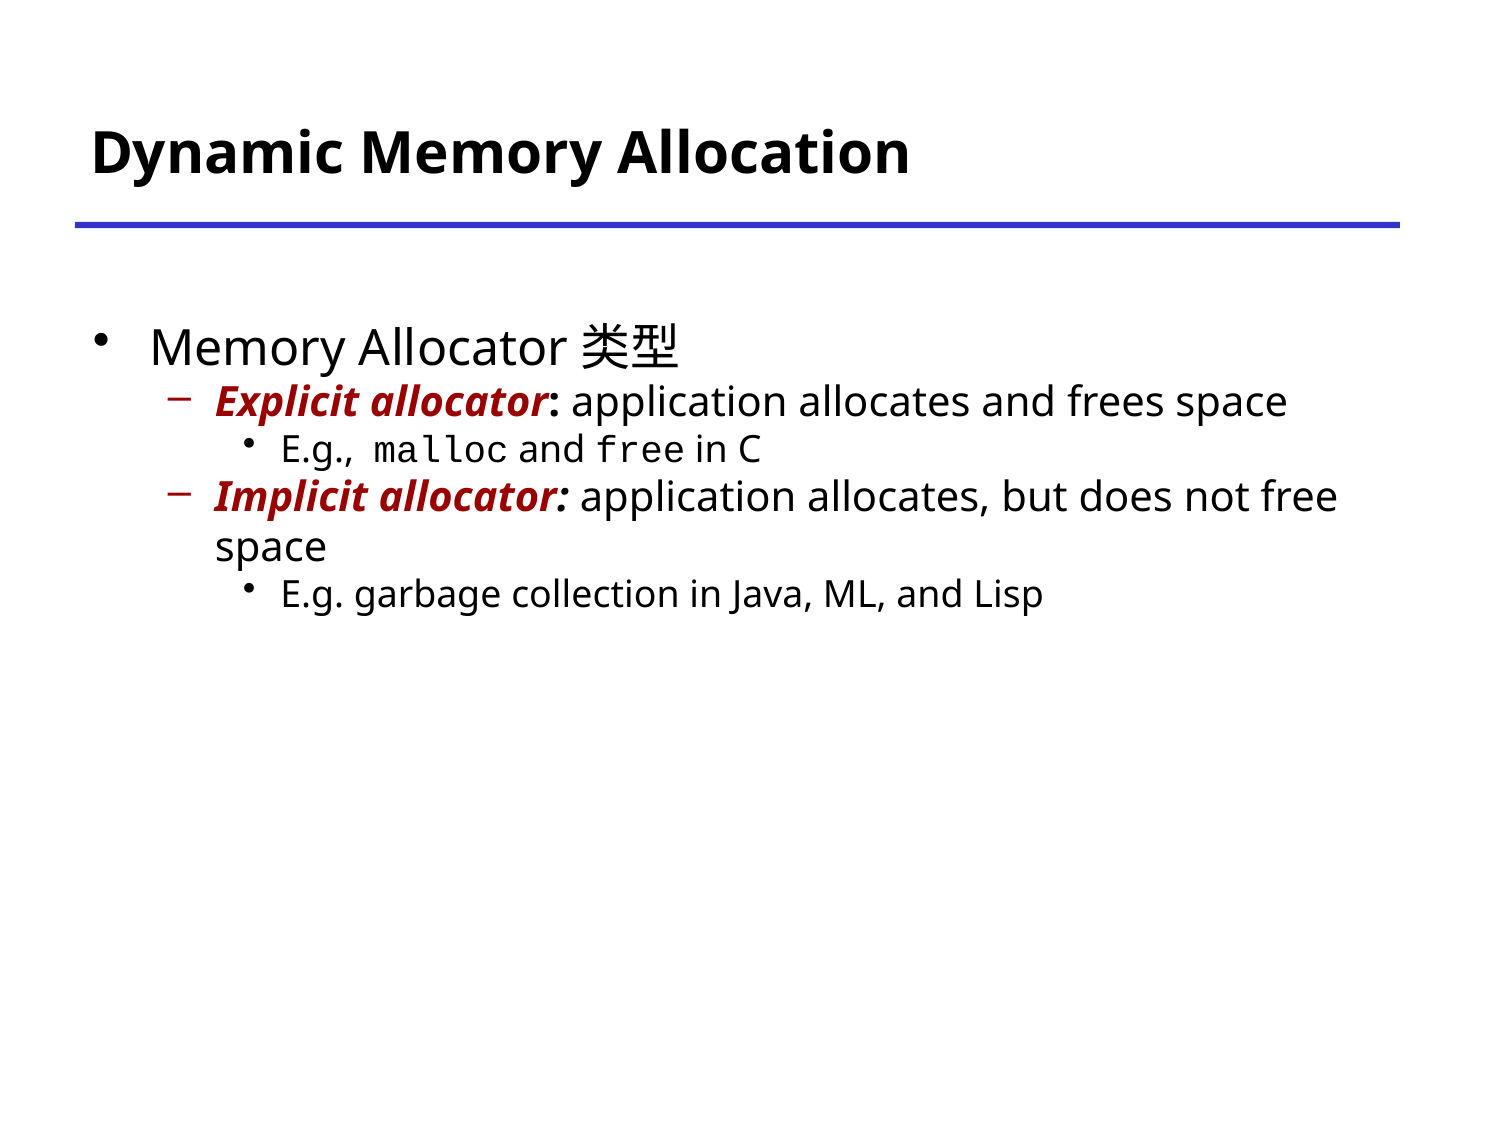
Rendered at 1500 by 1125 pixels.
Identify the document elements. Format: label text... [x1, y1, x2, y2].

text_box Dynamic Memory Allocation [75, 74, 1400, 225]
text_box Memory Allocator类型 Explicit allocator: application allocates and frees space E.g., malloc and free in C Implicit allocator: application allocates, but does not free space E.g. garbage collection in Java, ML, and Lisp [78, 307, 1407, 623]
